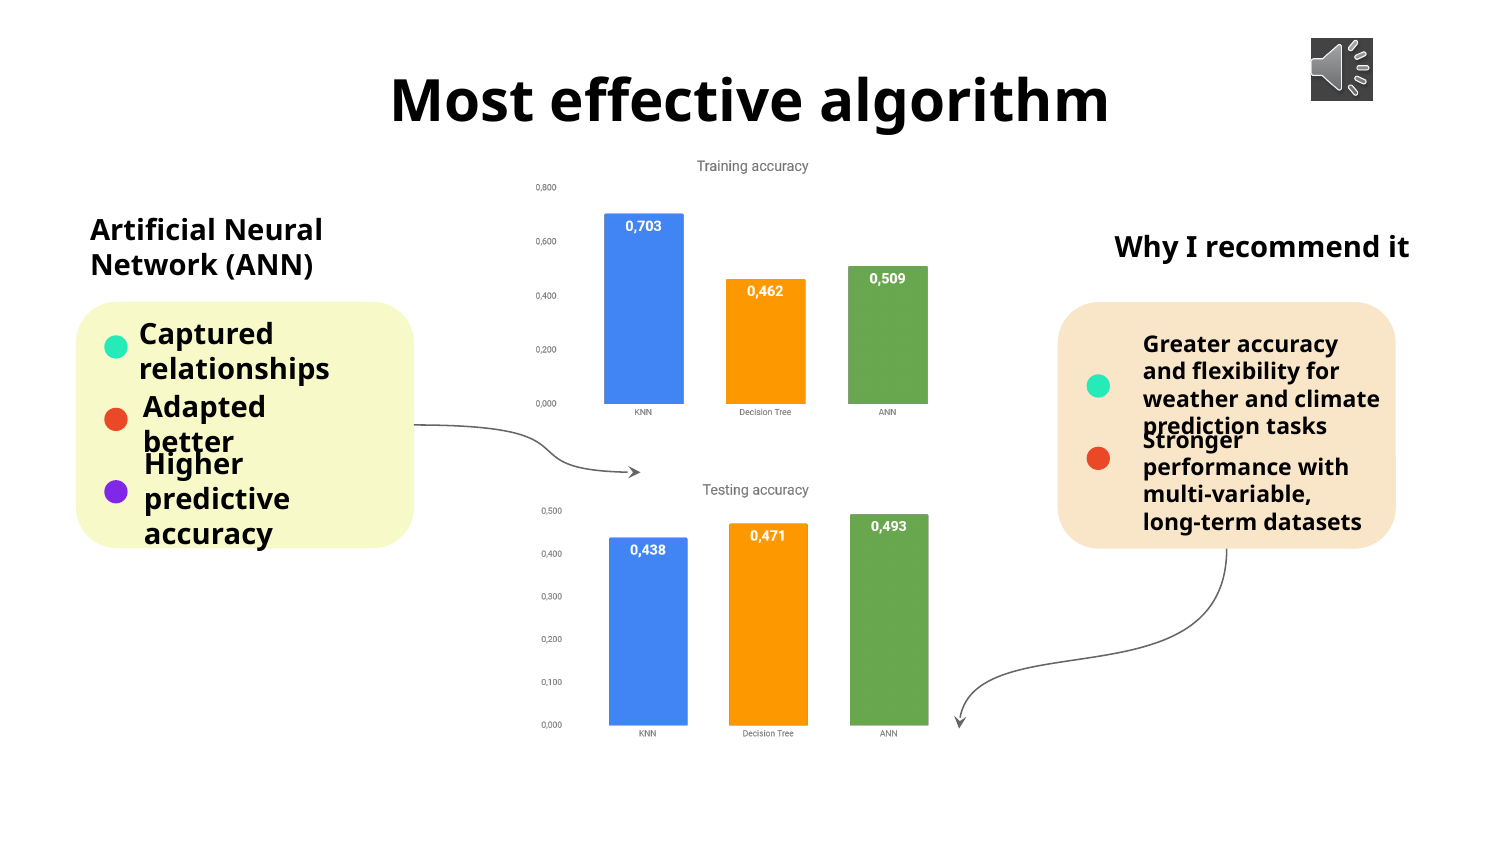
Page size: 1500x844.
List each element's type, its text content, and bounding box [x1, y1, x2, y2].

text_box Captured relationships [123, 323, 428, 378]
title Most effective algorithm [75, 67, 1425, 129]
text_box Higher predictive accuracy [128, 470, 369, 526]
picture [1309, 37, 1375, 102]
text_box [1086, 374, 1110, 398]
text_box [1086, 446, 1110, 471]
picture [527, 469, 984, 752]
text_box Greater accuracy and flexibility for weather and climate prediction tasks [1128, 357, 1396, 412]
picture [521, 145, 984, 432]
text_box Why I recommend it [1086, 218, 1425, 274]
text_box [104, 407, 127, 432]
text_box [1002, 504, 1184, 773]
text_box [75, 301, 415, 549]
text_box [1057, 302, 1396, 549]
text_box [104, 480, 128, 504]
text_box Stronger performance with multi-variable, long-term datasets [1128, 452, 1383, 508]
text_box Adapted better [127, 395, 330, 451]
text_box [104, 335, 123, 359]
text_box Artificial Neural Network (ANN) [74, 218, 452, 274]
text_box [413, 424, 641, 473]
